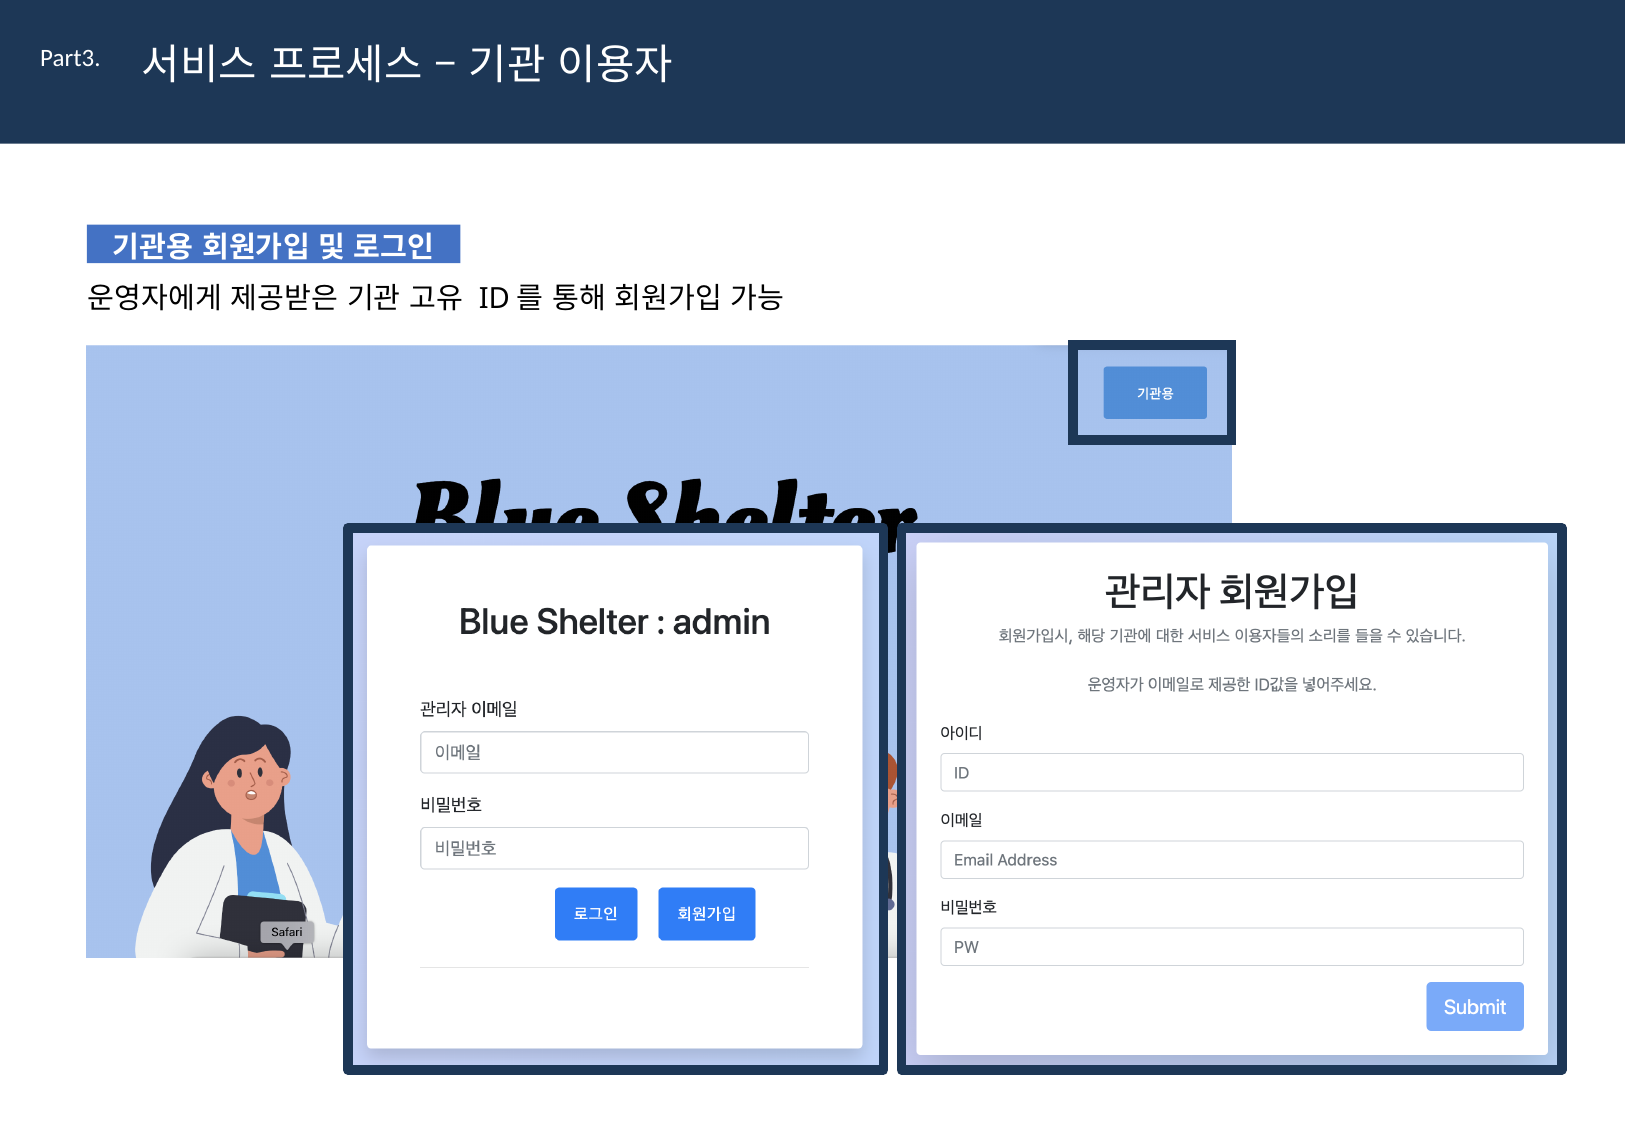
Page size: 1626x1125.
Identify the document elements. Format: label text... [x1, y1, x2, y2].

text_box [0, 0, 1625, 144]
text_box 서비스 프로세스 – 기관 이용자 [127, 30, 696, 96]
text_box Part3. [34, 34, 113, 79]
text_box 운영자에게 제공받은 기관 고유 ID를 통해 회원가입 가능 [72, 271, 977, 322]
picture [86, 345, 1558, 1066]
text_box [78, 217, 469, 271]
